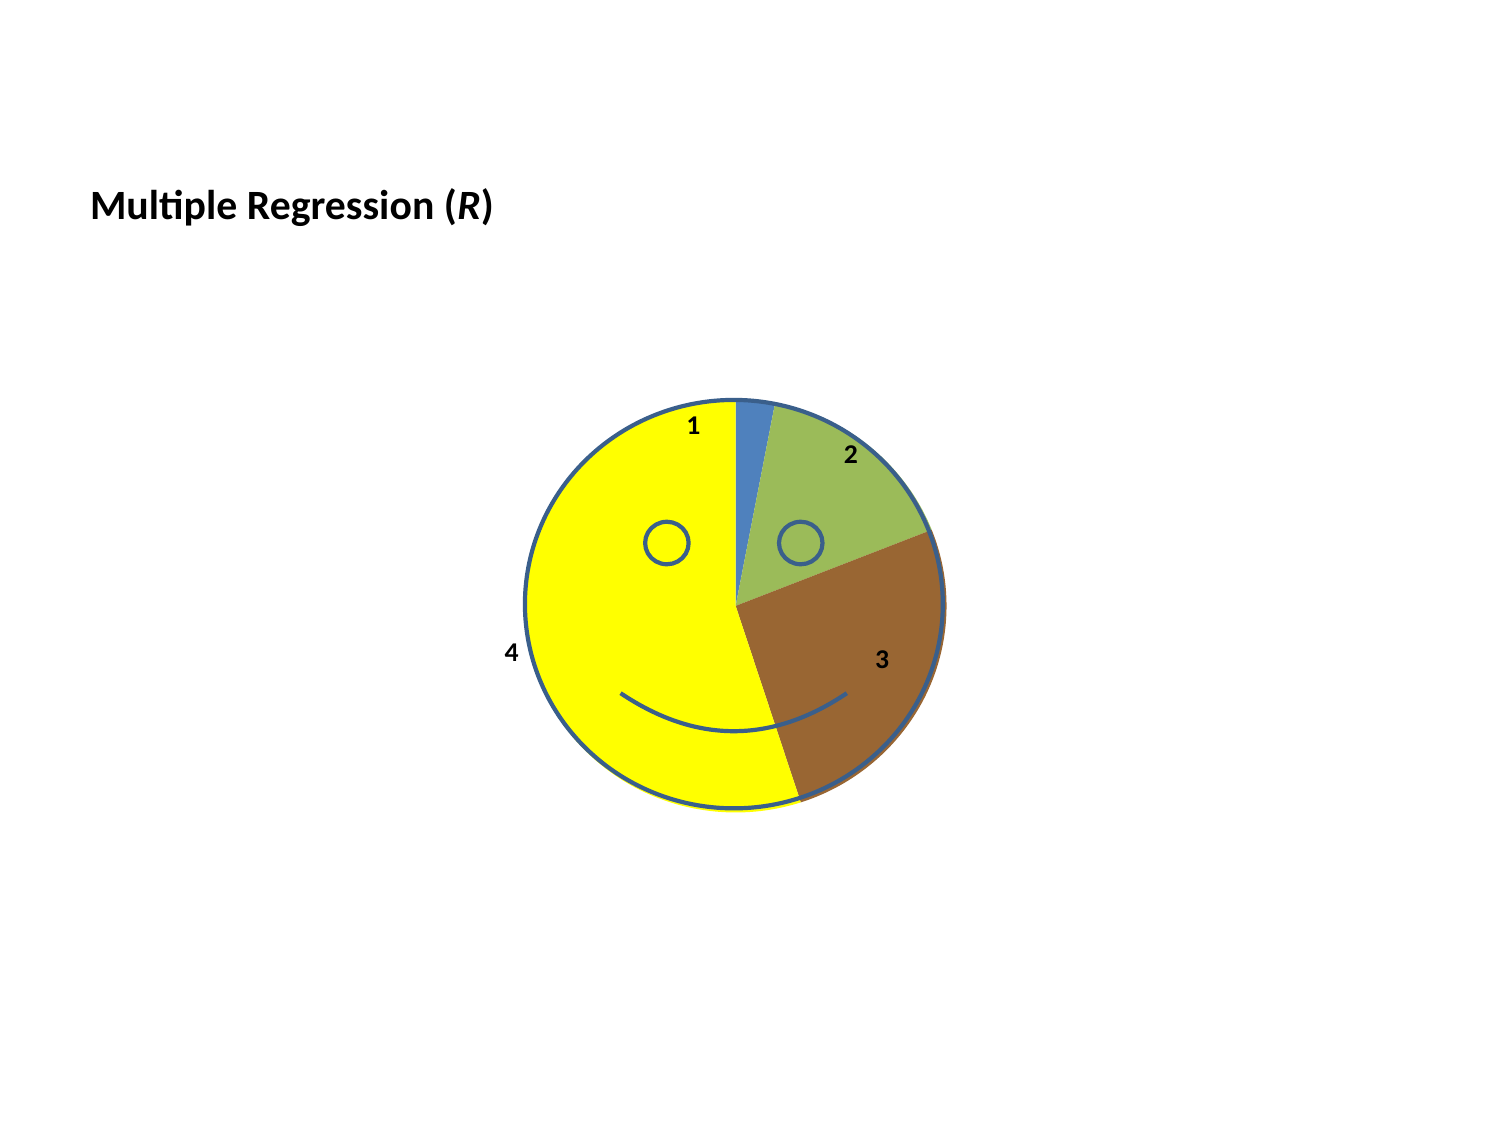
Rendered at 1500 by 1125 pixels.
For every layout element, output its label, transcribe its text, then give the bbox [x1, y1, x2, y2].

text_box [362, 362, 1151, 867]
title Multiple Regression (R) [75, 44, 569, 236]
